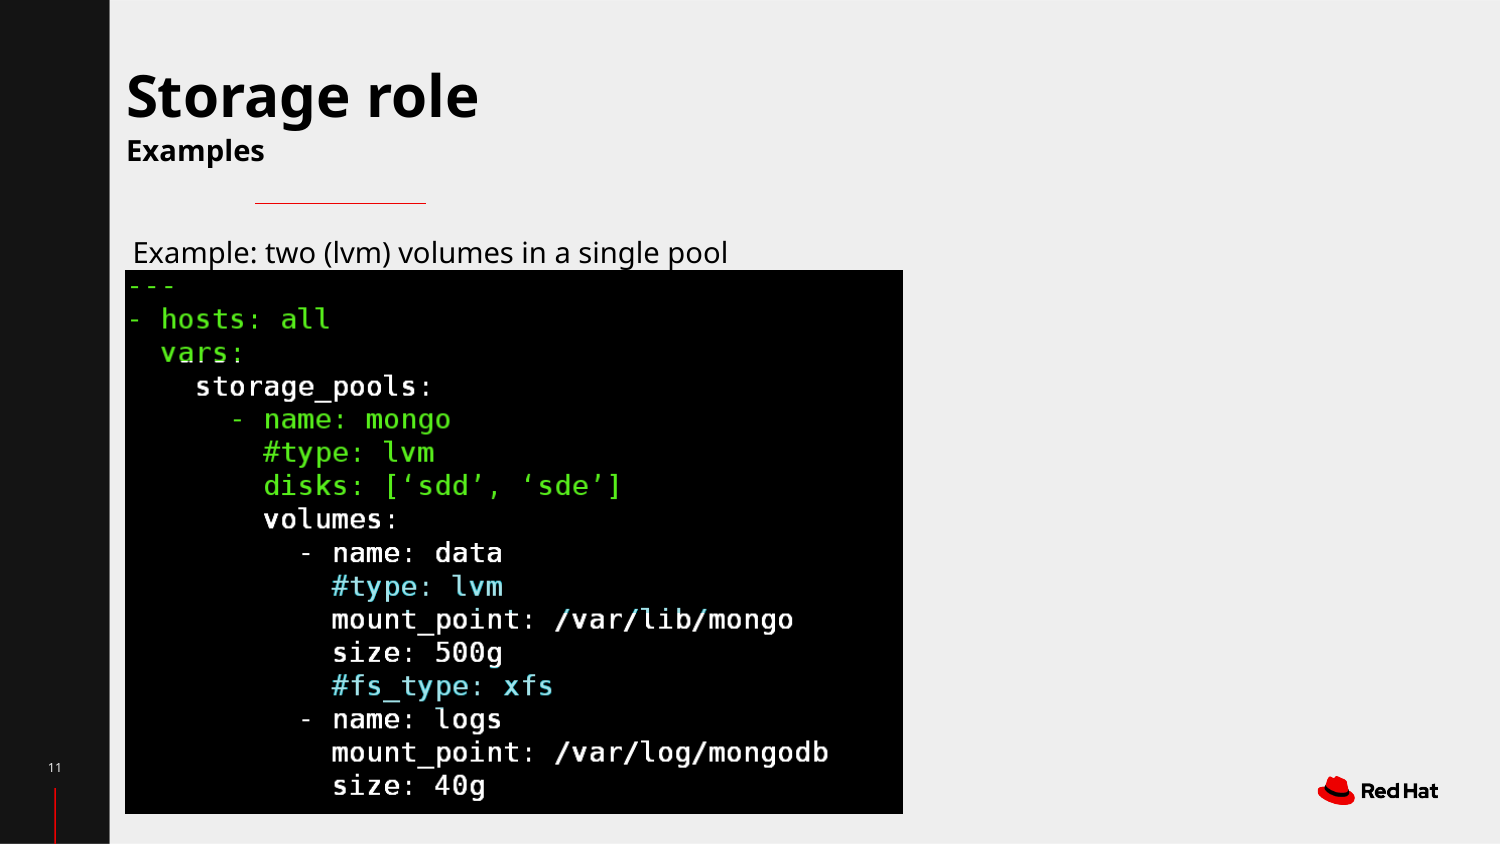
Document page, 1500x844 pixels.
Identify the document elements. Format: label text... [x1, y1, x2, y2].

slide_number ‹#› [10, 759, 101, 777]
picture [0, 0, 1500, 844]
text_box Example: two (lvm) volumes in a single pool [117, 219, 1256, 284]
title Storage role Examples [126, 72, 1500, 167]
